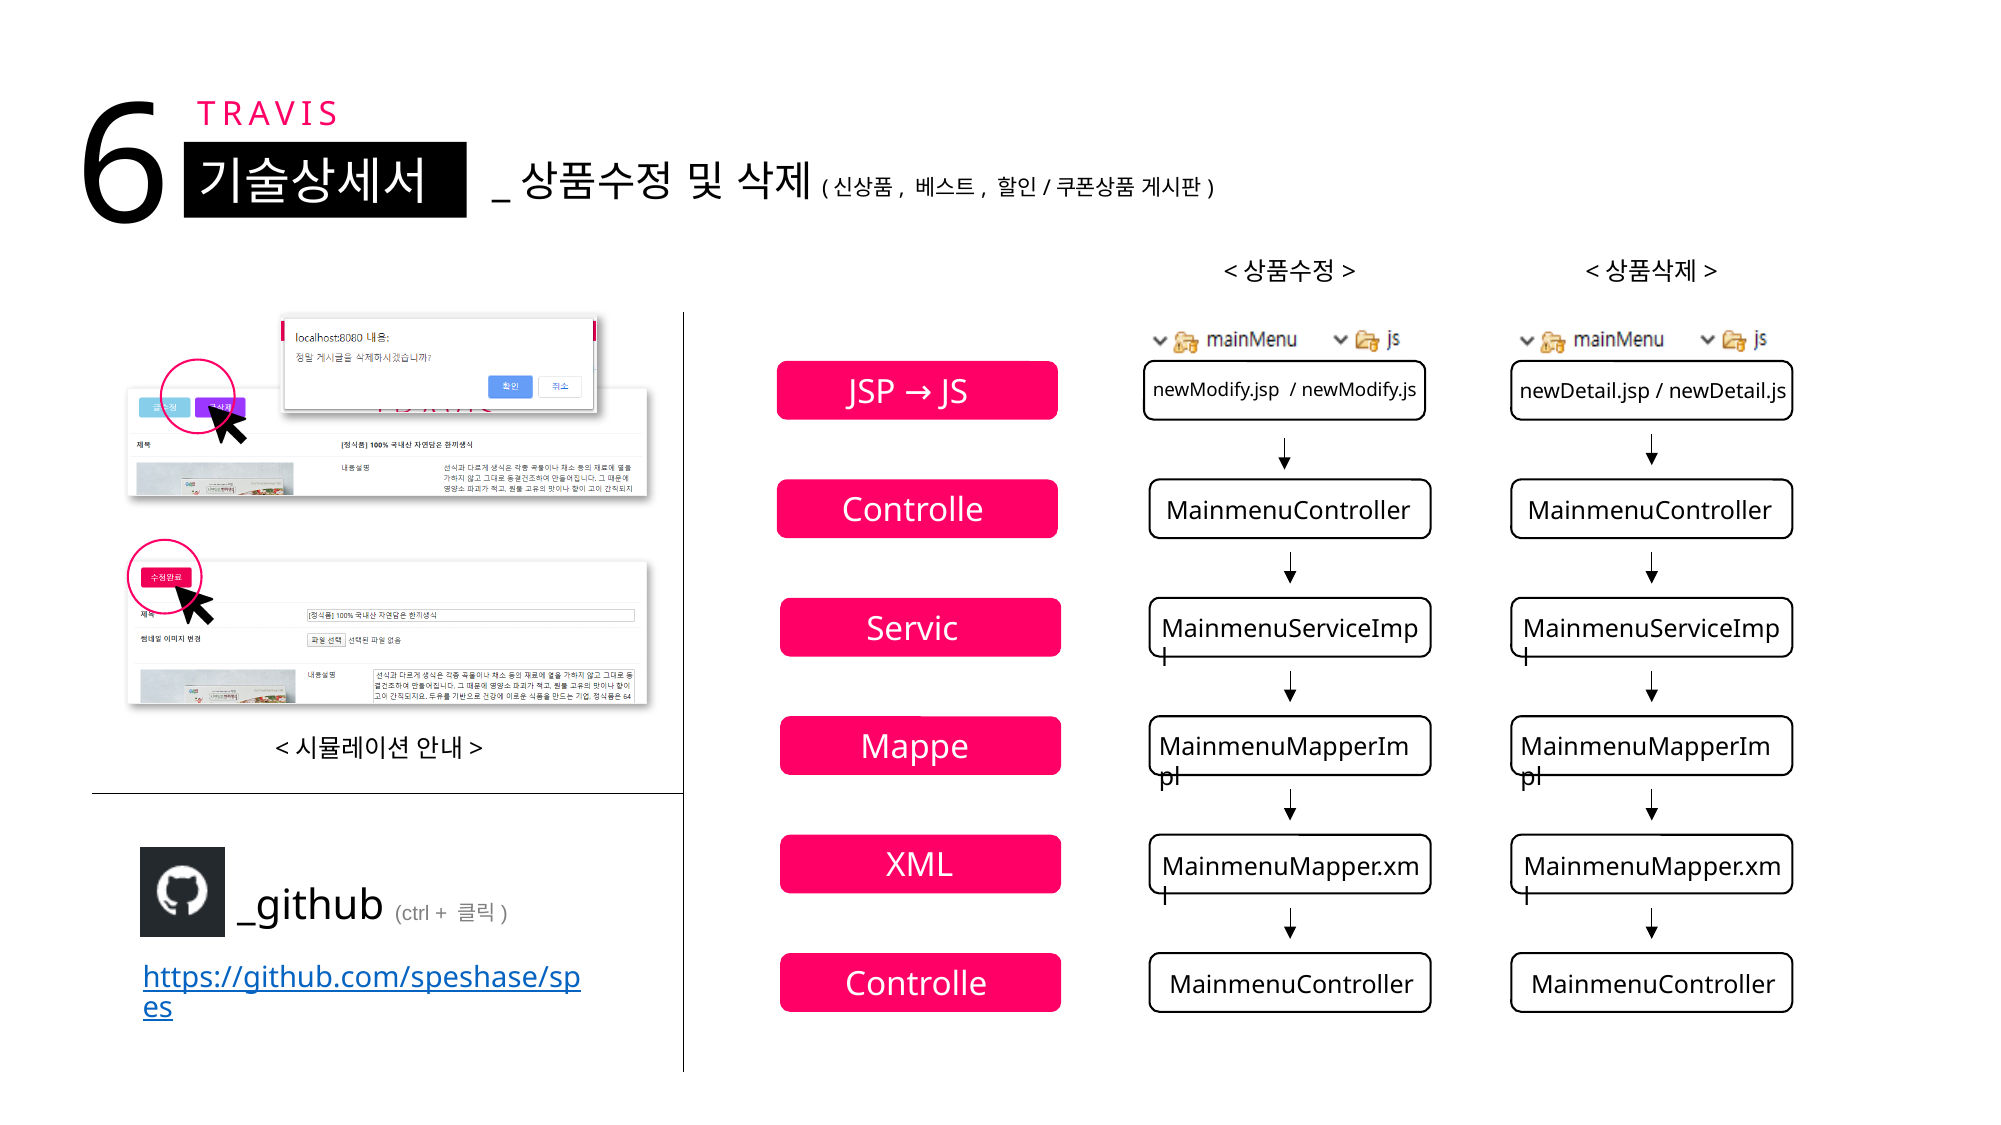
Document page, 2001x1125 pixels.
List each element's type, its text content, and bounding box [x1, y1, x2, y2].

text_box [1138, 360, 1432, 420]
text_box <시뮬레이션 안내> [260, 725, 499, 771]
text_box 6 [60, 48, 183, 264]
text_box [780, 597, 1062, 657]
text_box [1511, 953, 1793, 1012]
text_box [1508, 597, 1801, 657]
picture [1322, 324, 1408, 357]
picture [1690, 324, 1775, 357]
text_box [1149, 953, 1431, 1012]
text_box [1511, 479, 1793, 539]
text_box <상품삭제> [1570, 248, 1733, 294]
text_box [1143, 716, 1437, 775]
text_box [1506, 360, 1800, 420]
text_box _github [225, 870, 399, 936]
picture [1144, 327, 1304, 355]
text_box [1147, 834, 1440, 894]
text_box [780, 834, 1062, 894]
text_box [183, 141, 468, 219]
text_box TRAVIS [183, 84, 371, 140]
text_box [127, 314, 647, 703]
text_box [1146, 597, 1439, 657]
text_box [780, 716, 1062, 775]
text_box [1149, 479, 1431, 539]
picture [140, 847, 225, 937]
text_box <상품수정> [1209, 248, 1372, 294]
text_box _상품수정 및 삭제 [477, 147, 829, 213]
picture [1511, 327, 1671, 355]
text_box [780, 953, 1062, 1012]
text_box 기술상세서 [183, 141, 465, 217]
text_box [1505, 716, 1798, 775]
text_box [776, 479, 1058, 539]
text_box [1508, 834, 1801, 894]
text_box https://github.com/speshase/spes [127, 951, 606, 1006]
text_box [776, 360, 1058, 420]
text_box (ctrl + 클릭) [379, 892, 523, 933]
text_box (신상품, 베스트, 할인/쿠폰상품 게시판) [807, 166, 1229, 208]
